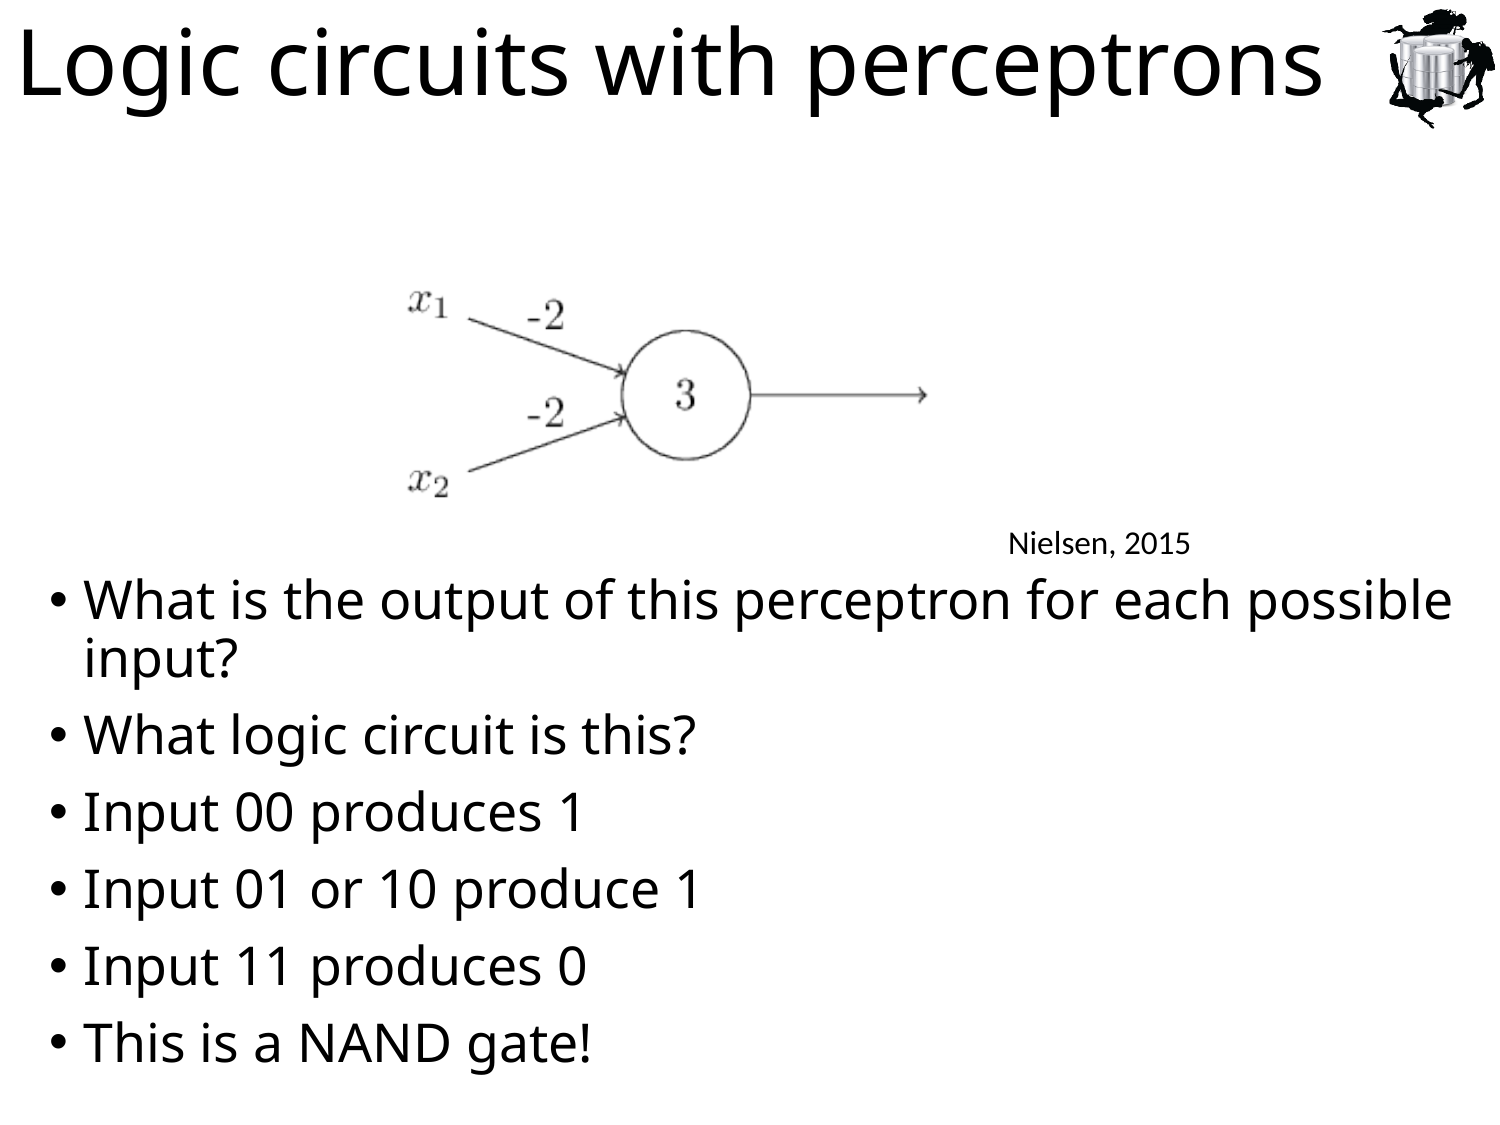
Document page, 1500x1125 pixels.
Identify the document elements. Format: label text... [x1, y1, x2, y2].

text_box Nielsen, 2015 [993, 514, 1235, 569]
picture [1377, 5, 1498, 131]
picture [392, 278, 958, 514]
title Logic circuits with perceptrons [0, 0, 1377, 131]
